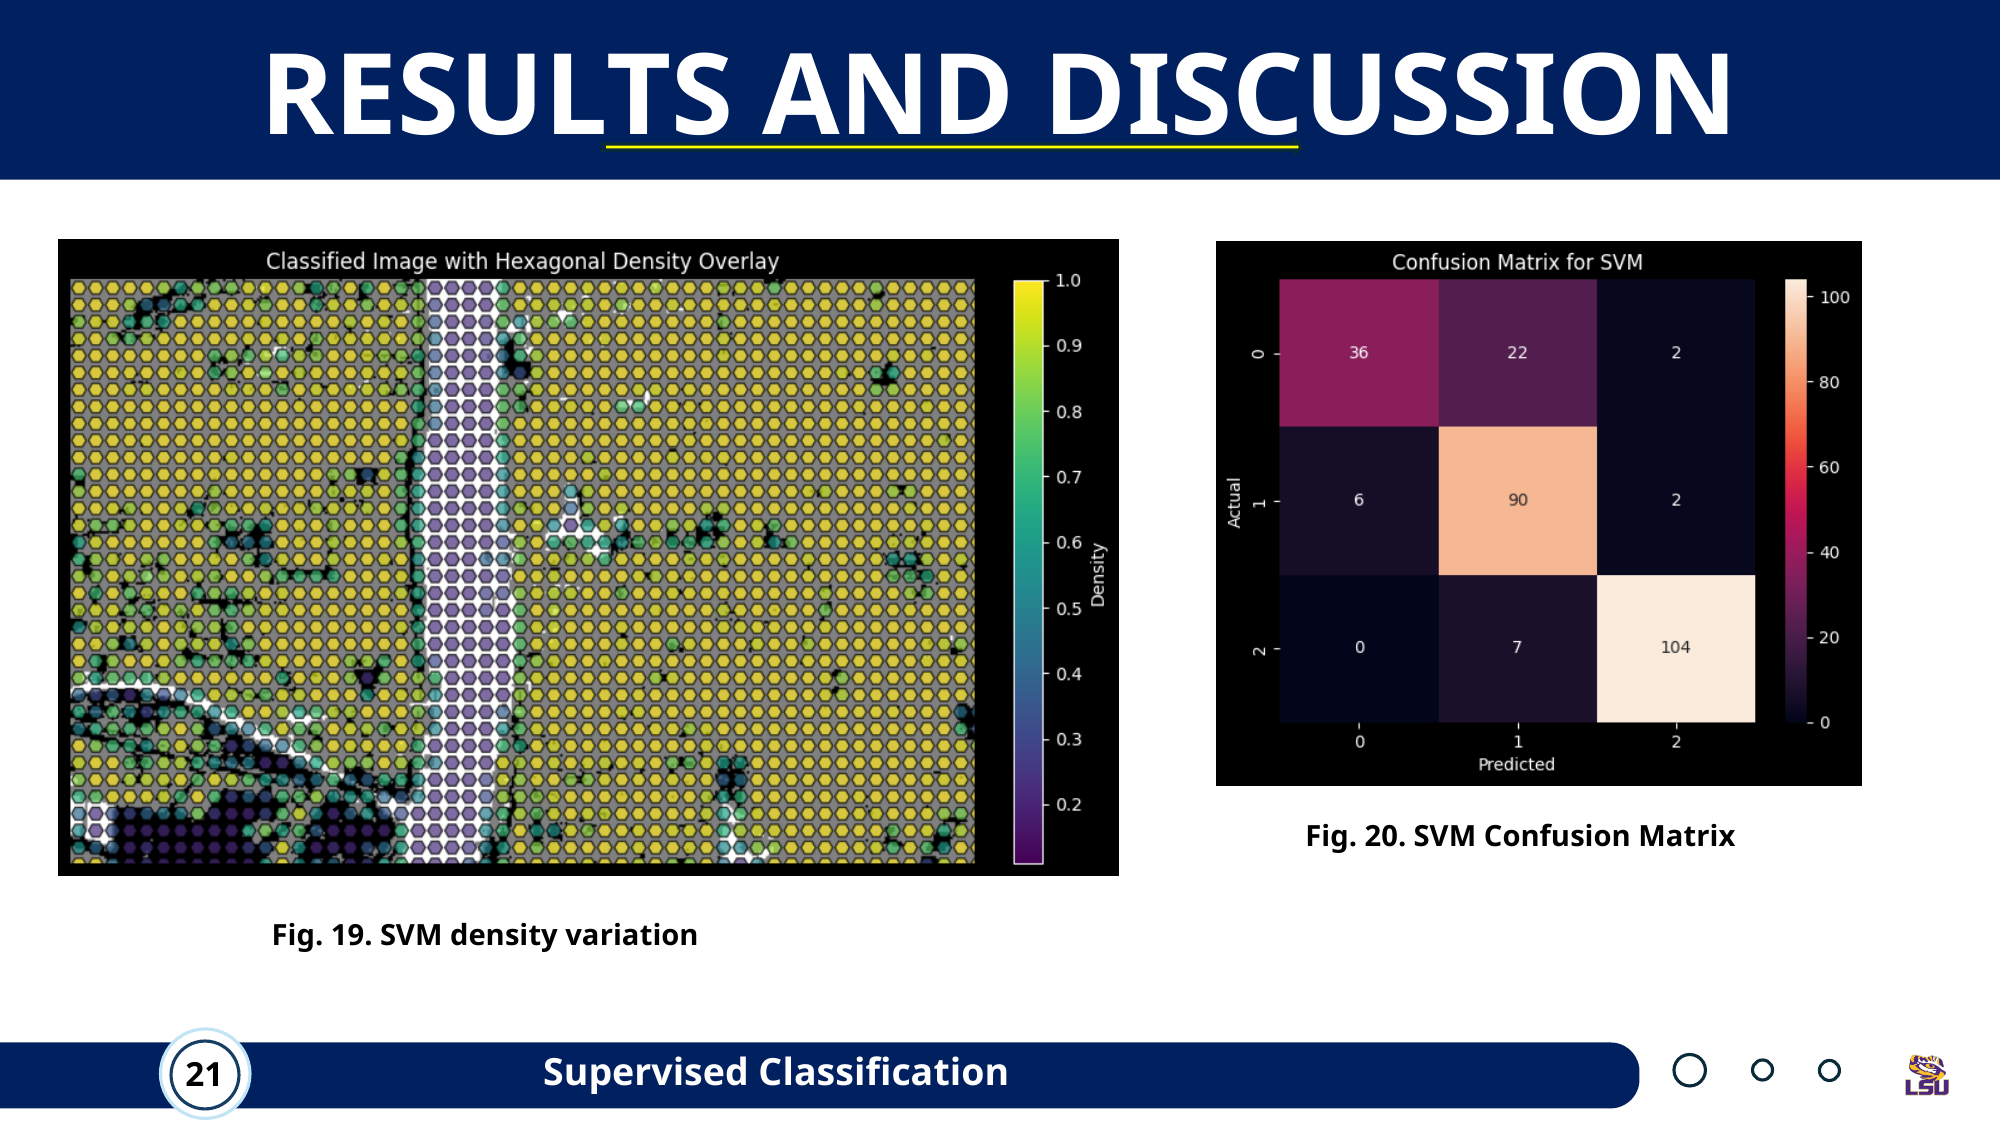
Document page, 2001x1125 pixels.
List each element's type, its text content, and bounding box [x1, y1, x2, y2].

text_box [1750, 1058, 1775, 1082]
text_box [251, 1040, 1642, 1111]
text_box [0, 1040, 159, 1111]
text_box [1817, 1058, 1842, 1083]
picture [1216, 240, 1862, 787]
text_box Fig. 19. SVM density variation [256, 908, 715, 959]
picture [57, 239, 1119, 877]
text_box [601, 137, 1304, 157]
subtitle [76, 232, 1942, 969]
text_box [159, 1028, 251, 1119]
text_box Fig. 20. SVM Confusion Matrix [1290, 809, 1751, 860]
text_box RESULTS AND DISCUSSION [0, 0, 2000, 181]
text_box Supervised Classification [528, 1040, 1025, 1101]
text_box [1672, 1052, 1708, 1088]
picture [1904, 1053, 1951, 1097]
